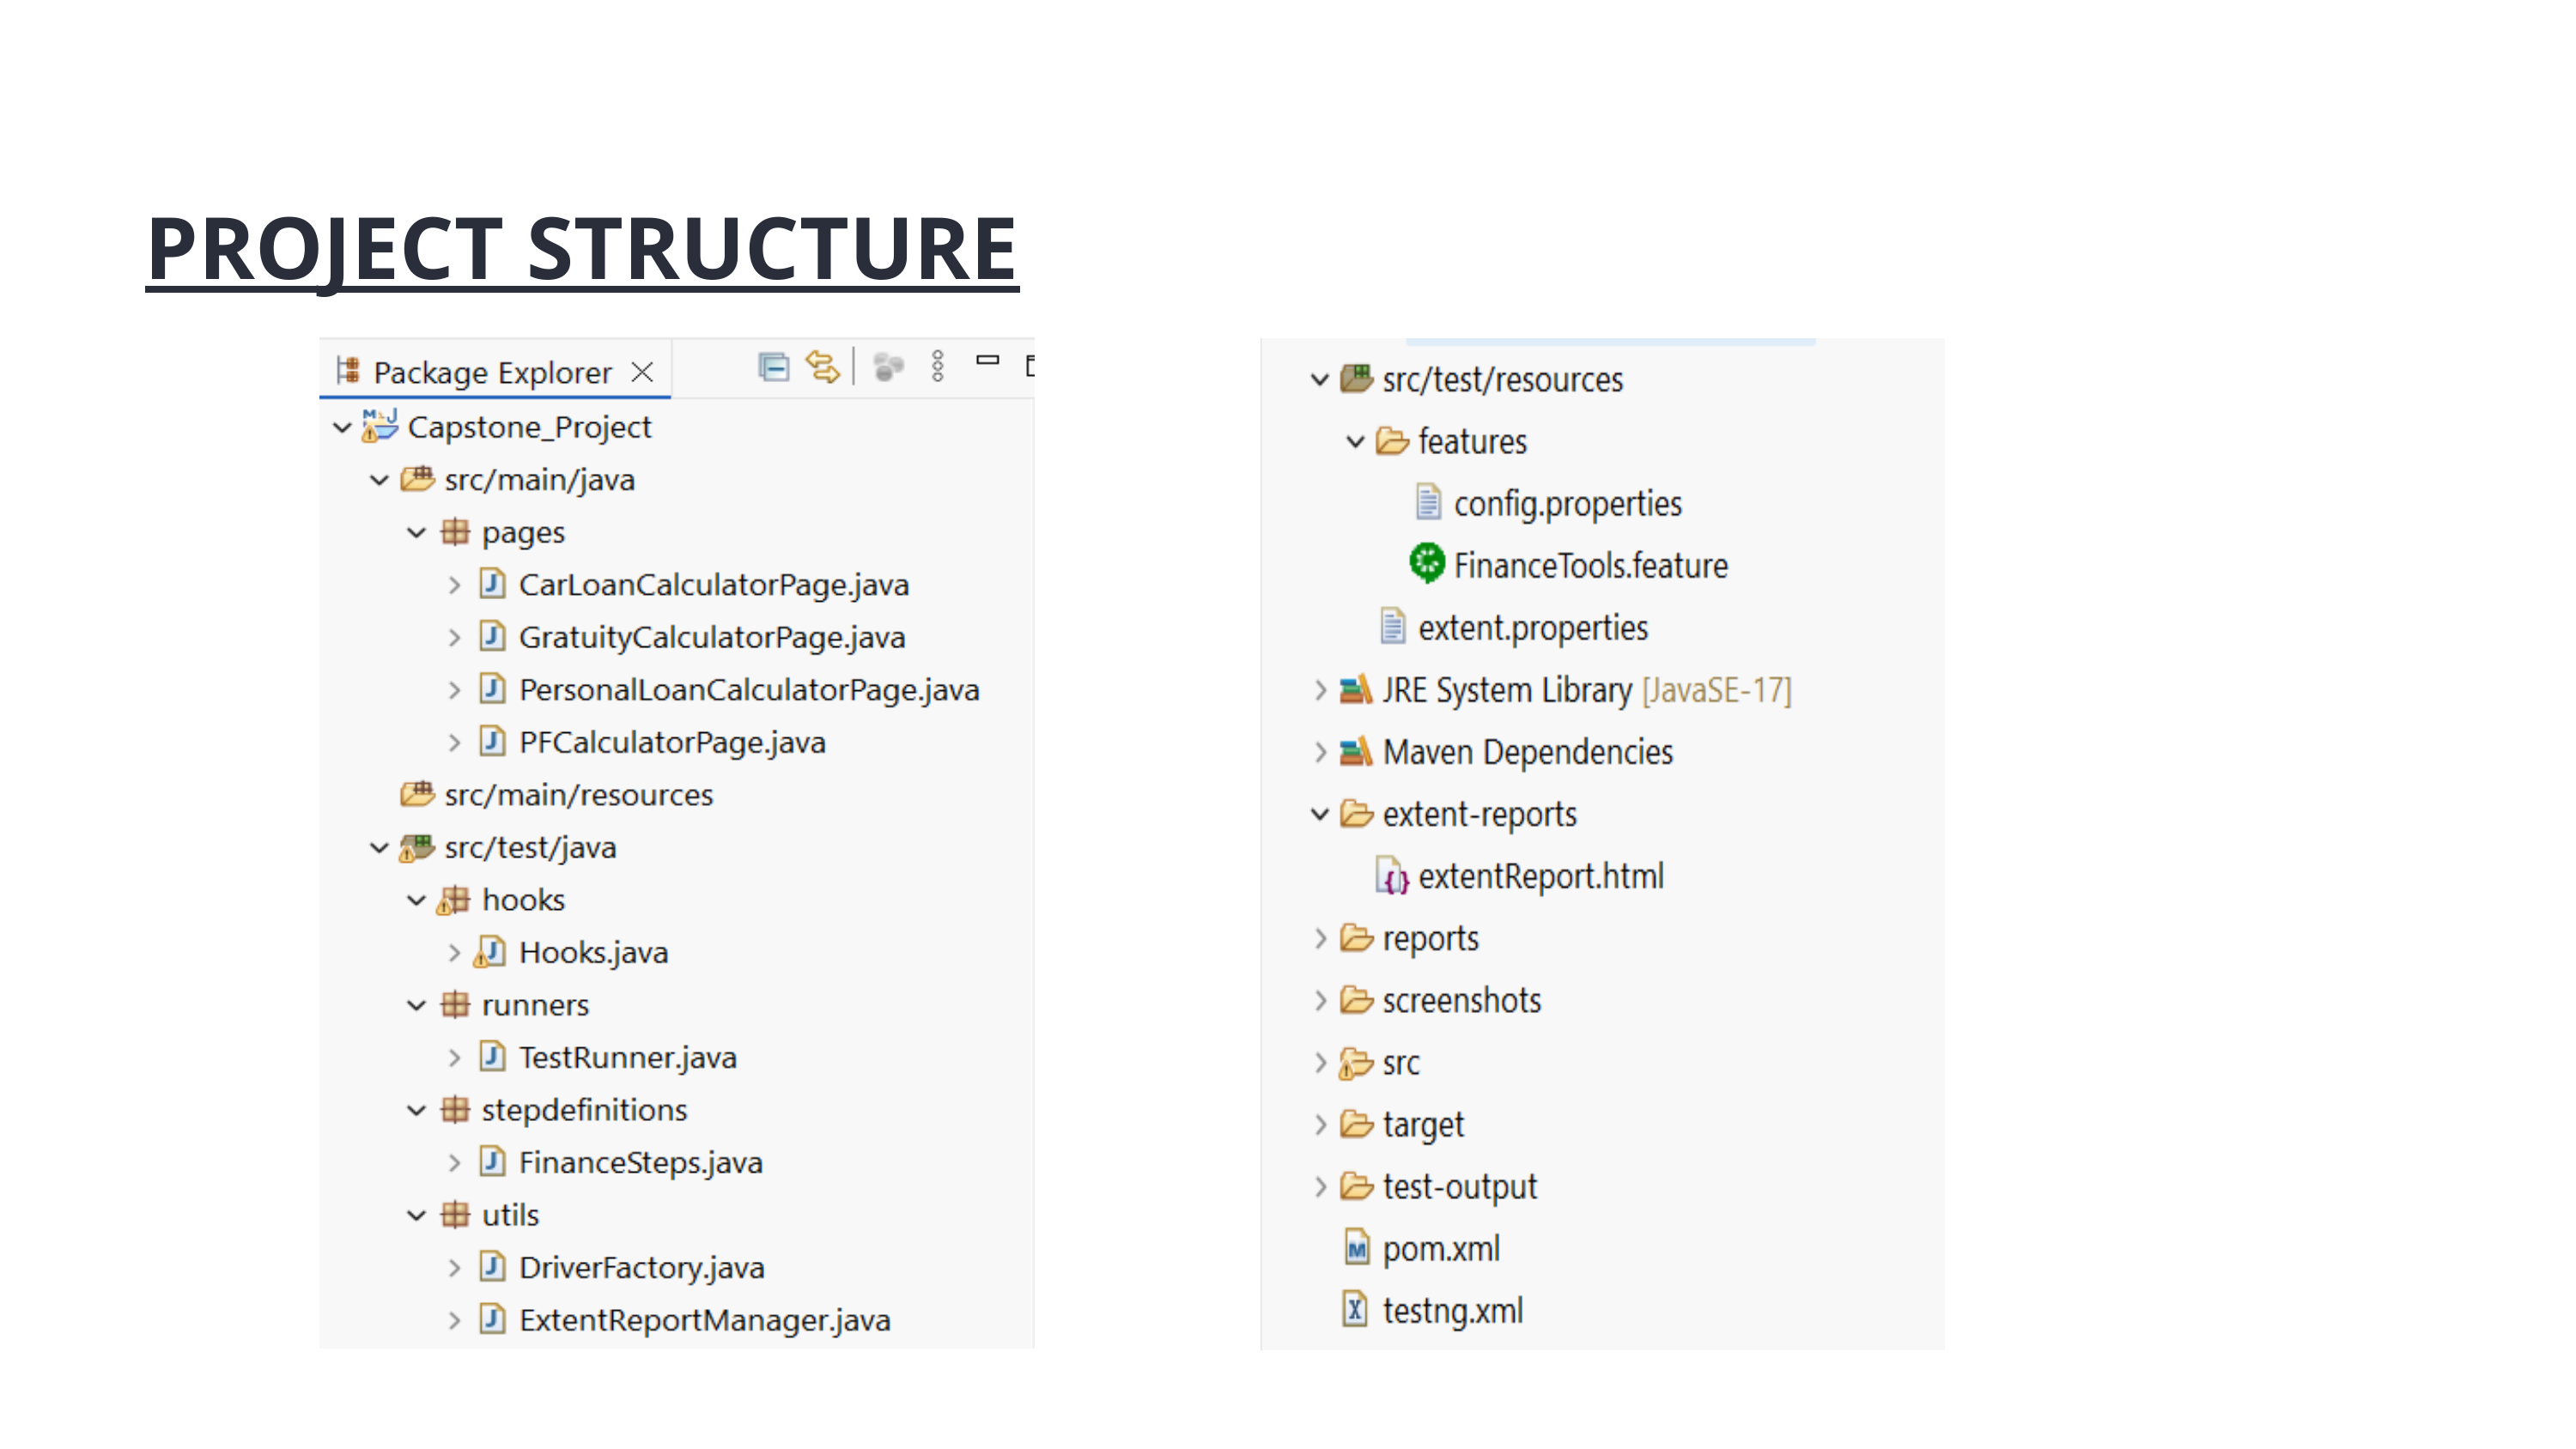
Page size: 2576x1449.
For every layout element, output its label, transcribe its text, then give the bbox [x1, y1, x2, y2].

text_box PROJECT STRUCTURE [144, 134, 1625, 297]
picture [1261, 338, 1945, 1350]
picture [319, 336, 1036, 1349]
